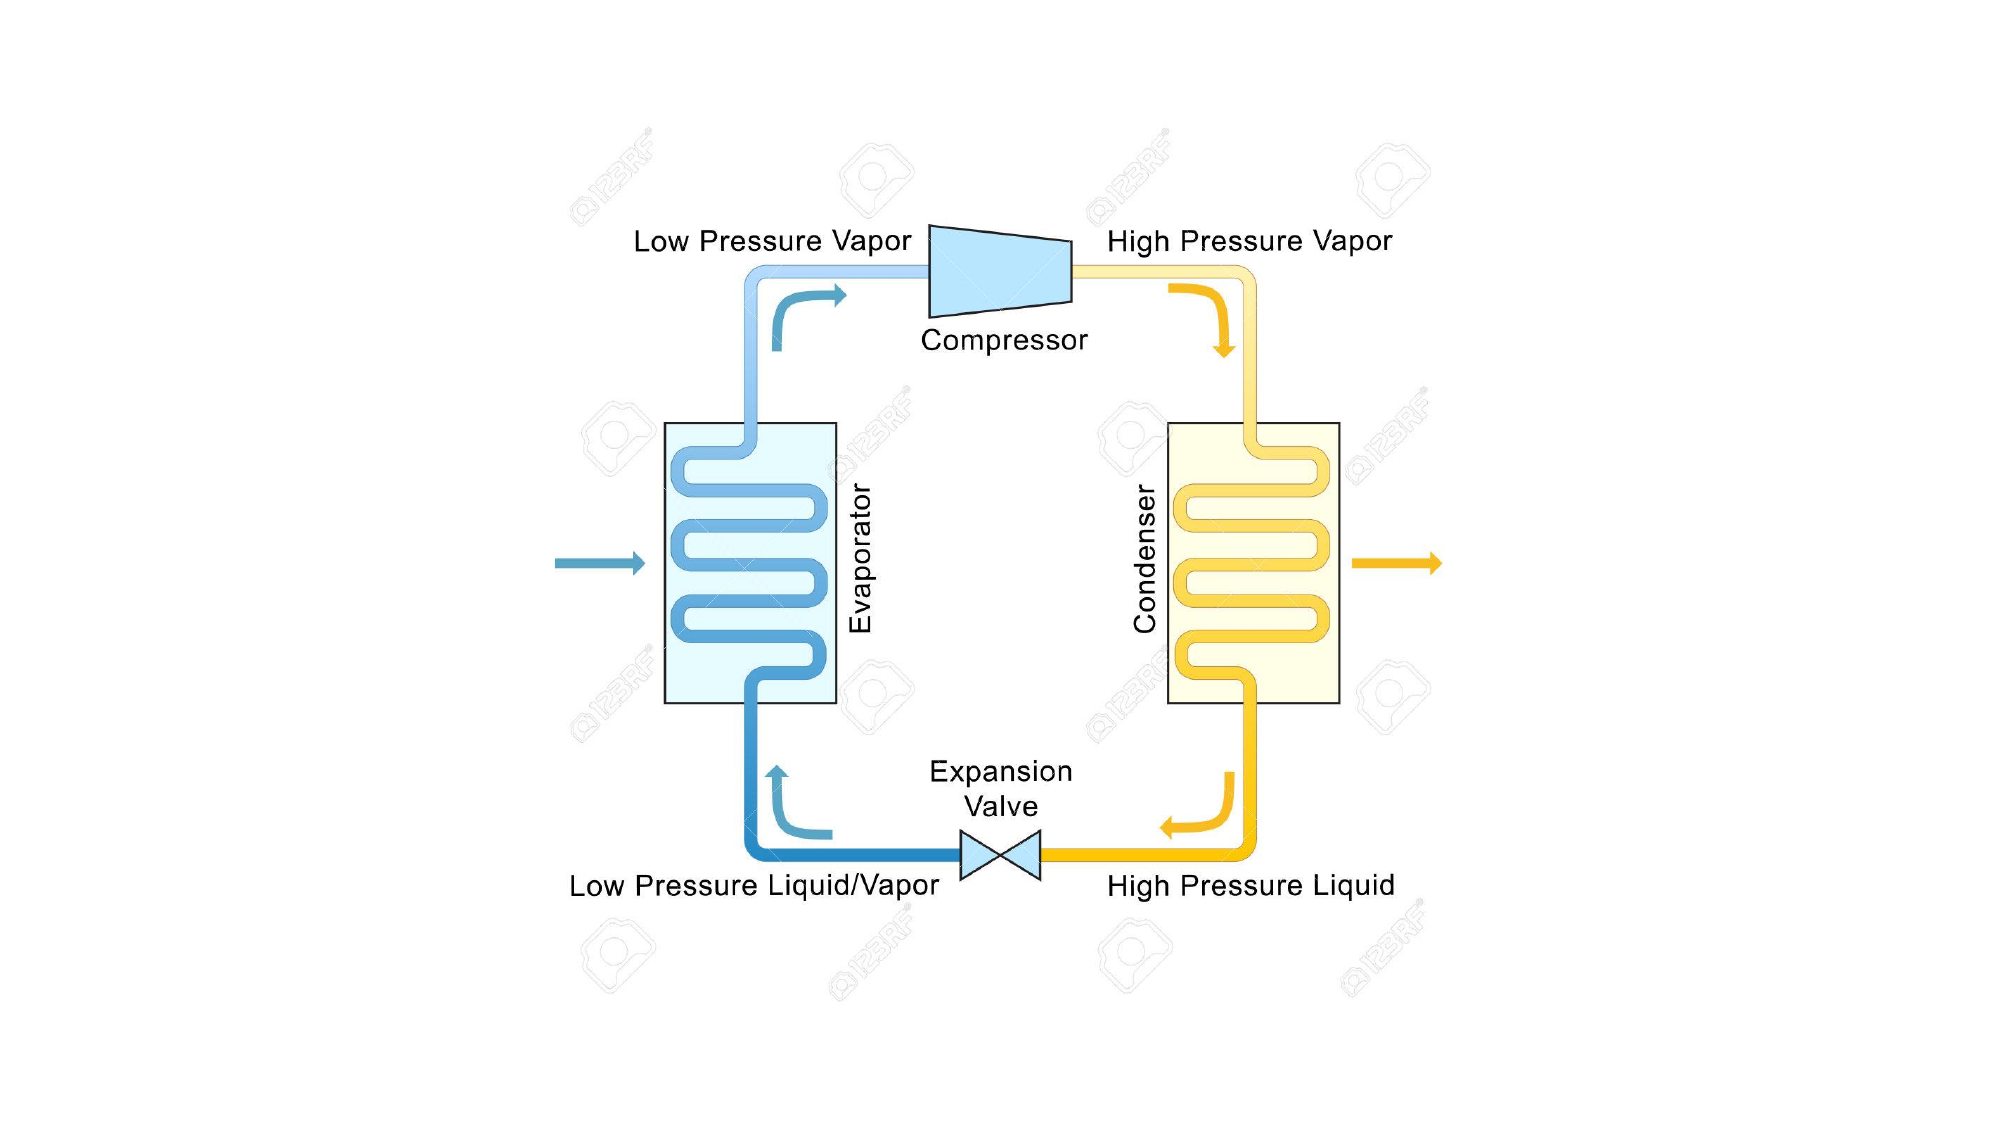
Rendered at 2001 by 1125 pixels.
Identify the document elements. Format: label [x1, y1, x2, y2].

picture [543, 105, 1457, 1020]
